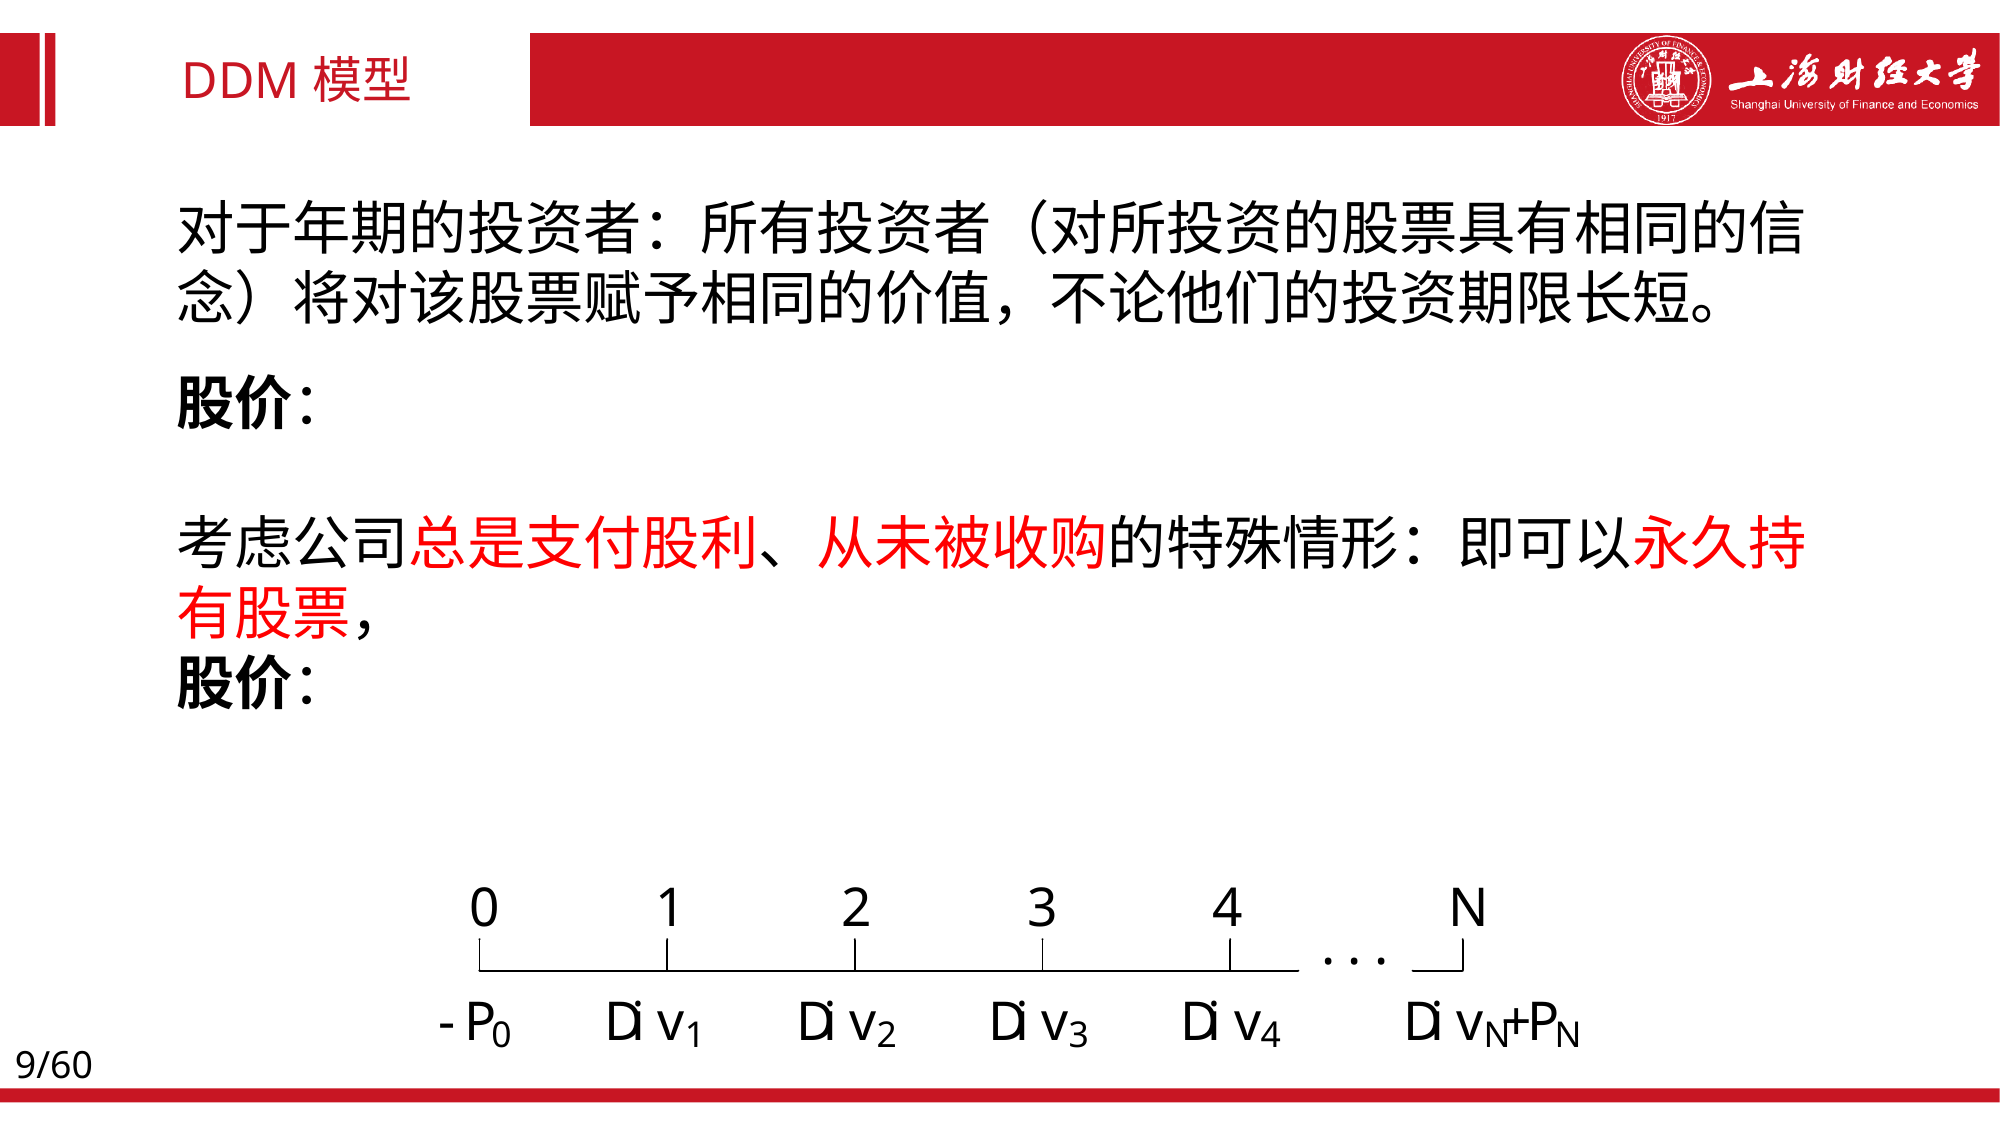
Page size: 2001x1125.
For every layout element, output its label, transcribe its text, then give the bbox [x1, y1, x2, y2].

picture [1595, 0, 2000, 172]
picture [408, 863, 1592, 1076]
text_box DDM模型 [167, 41, 427, 116]
